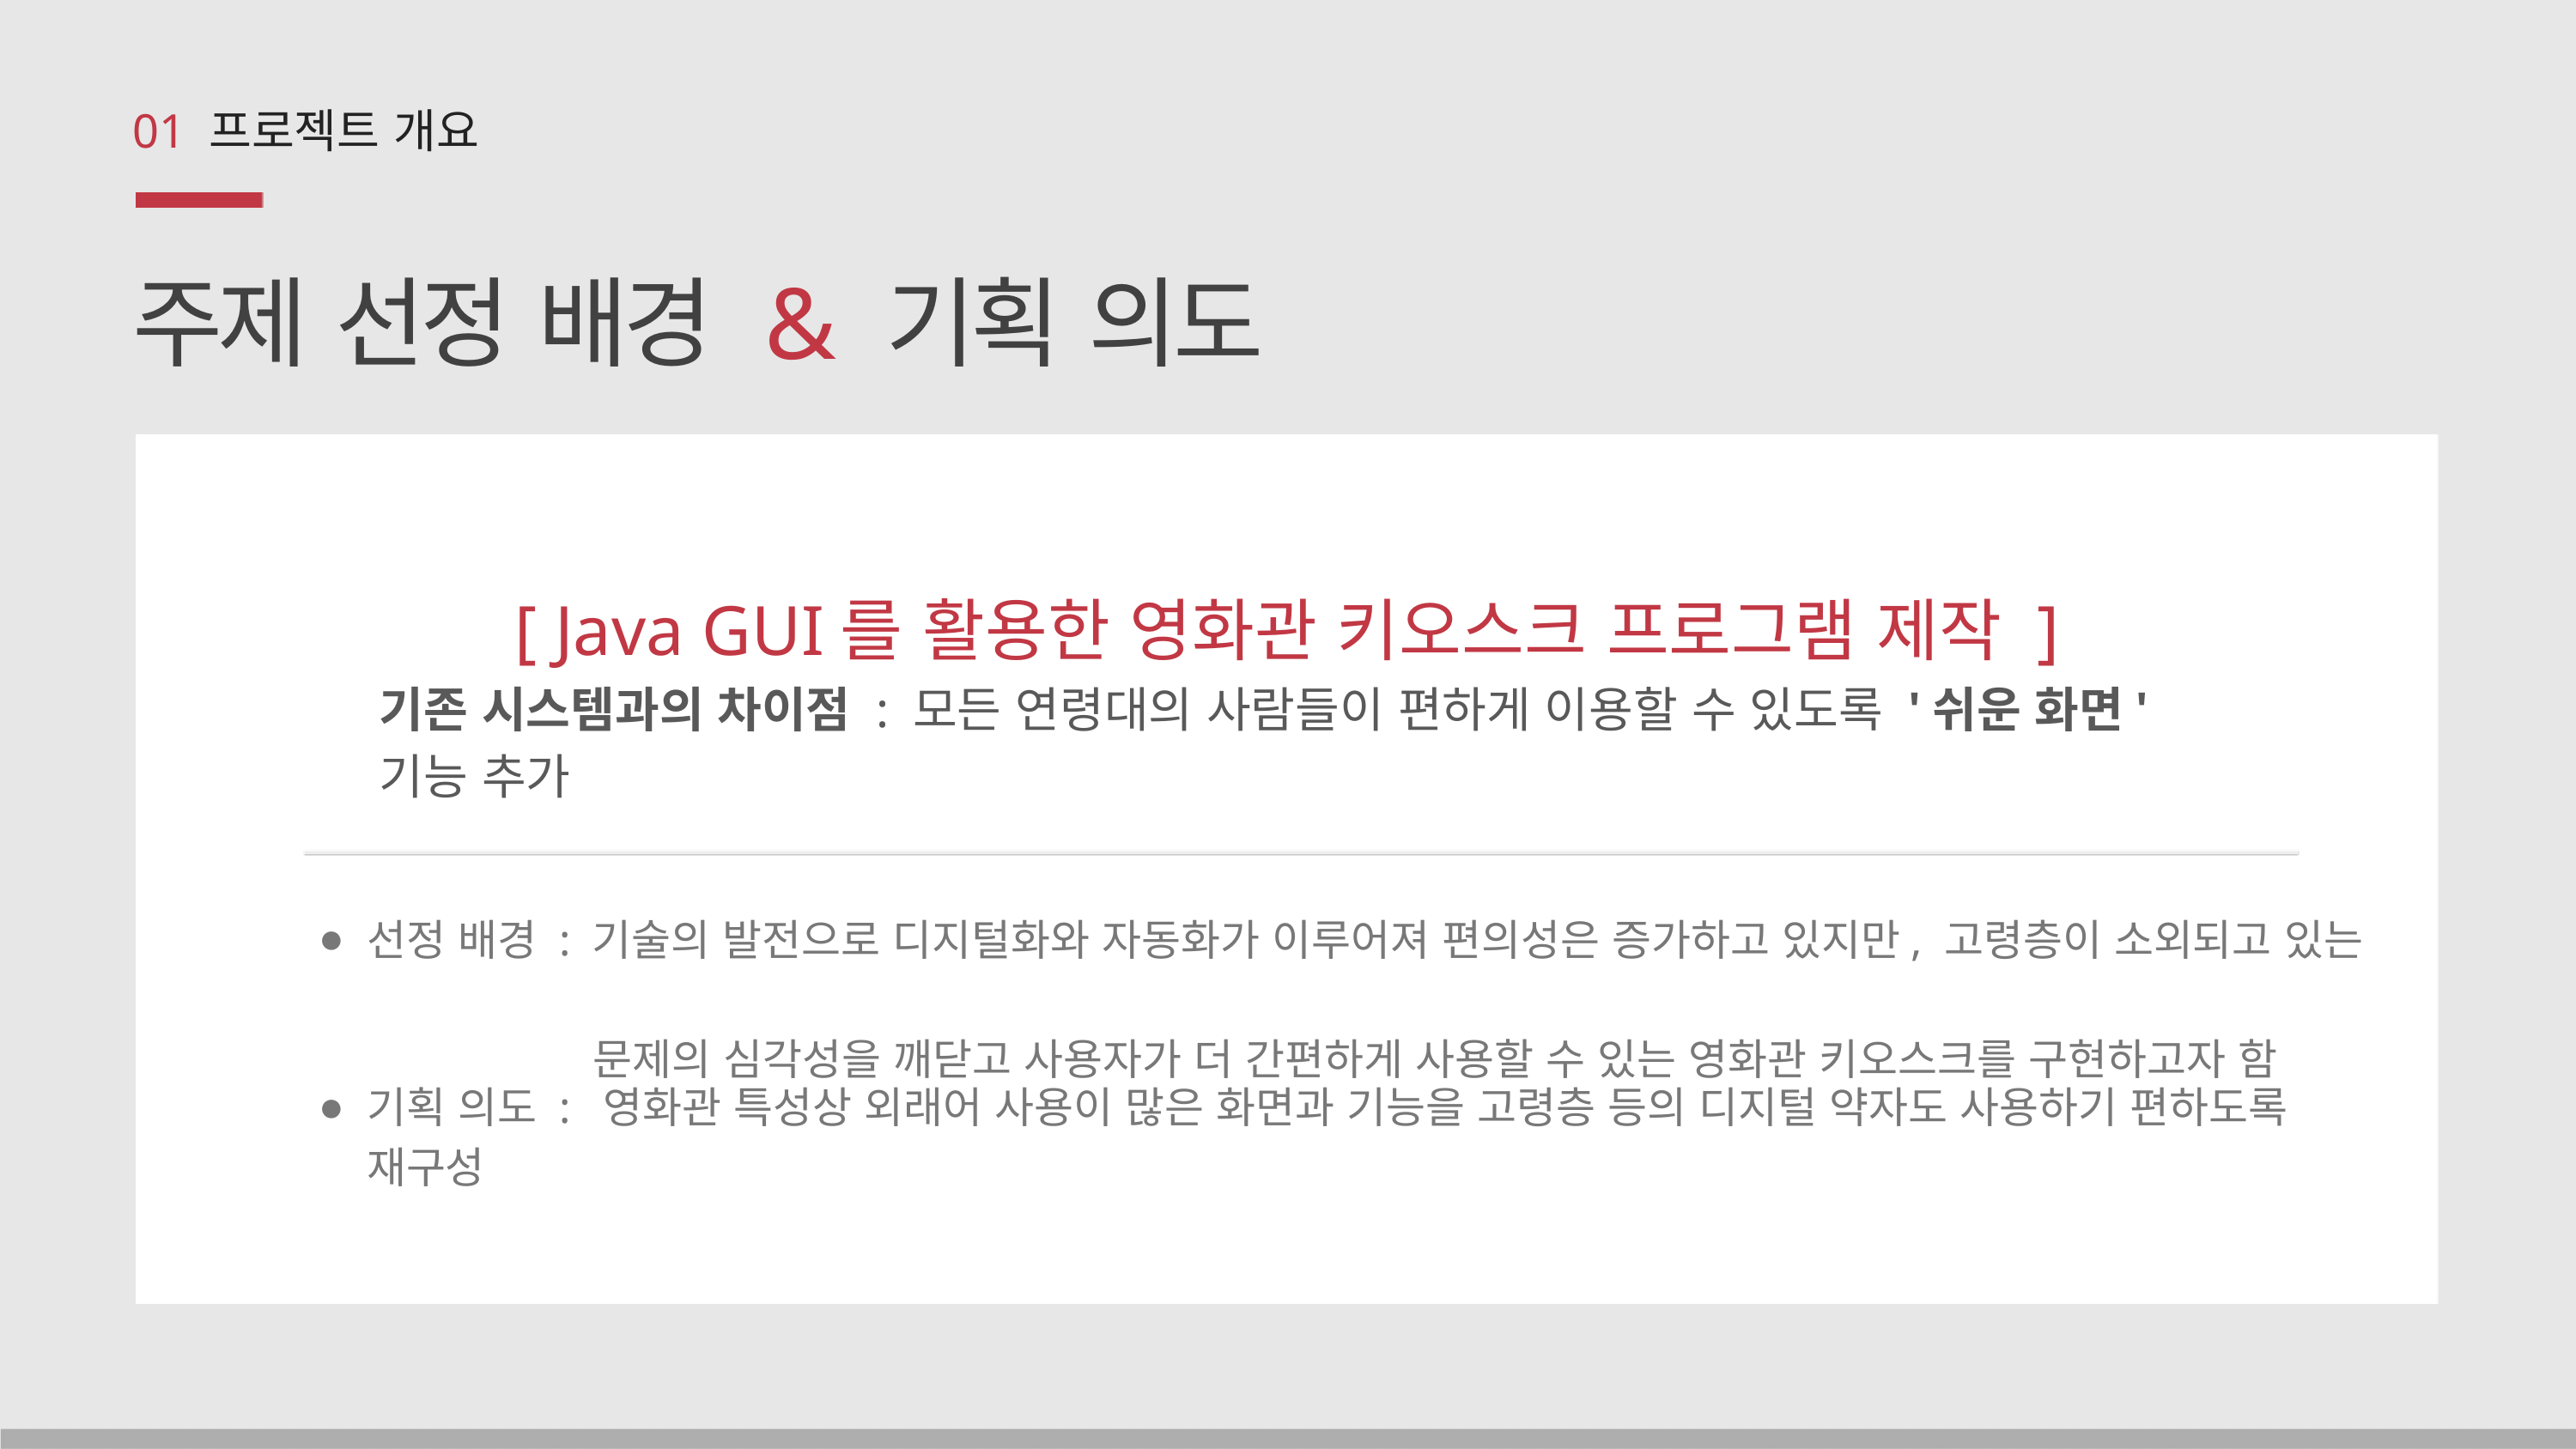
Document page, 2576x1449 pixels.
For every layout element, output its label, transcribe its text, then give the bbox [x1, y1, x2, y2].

picture [0, 1428, 2576, 1449]
text_box 주제 선정 배경 & 기획 의도 [132, 241, 1433, 379]
picture [136, 434, 2439, 1304]
picture [136, 192, 264, 208]
text_box 01 프로젝트 개요 [132, 93, 541, 158]
